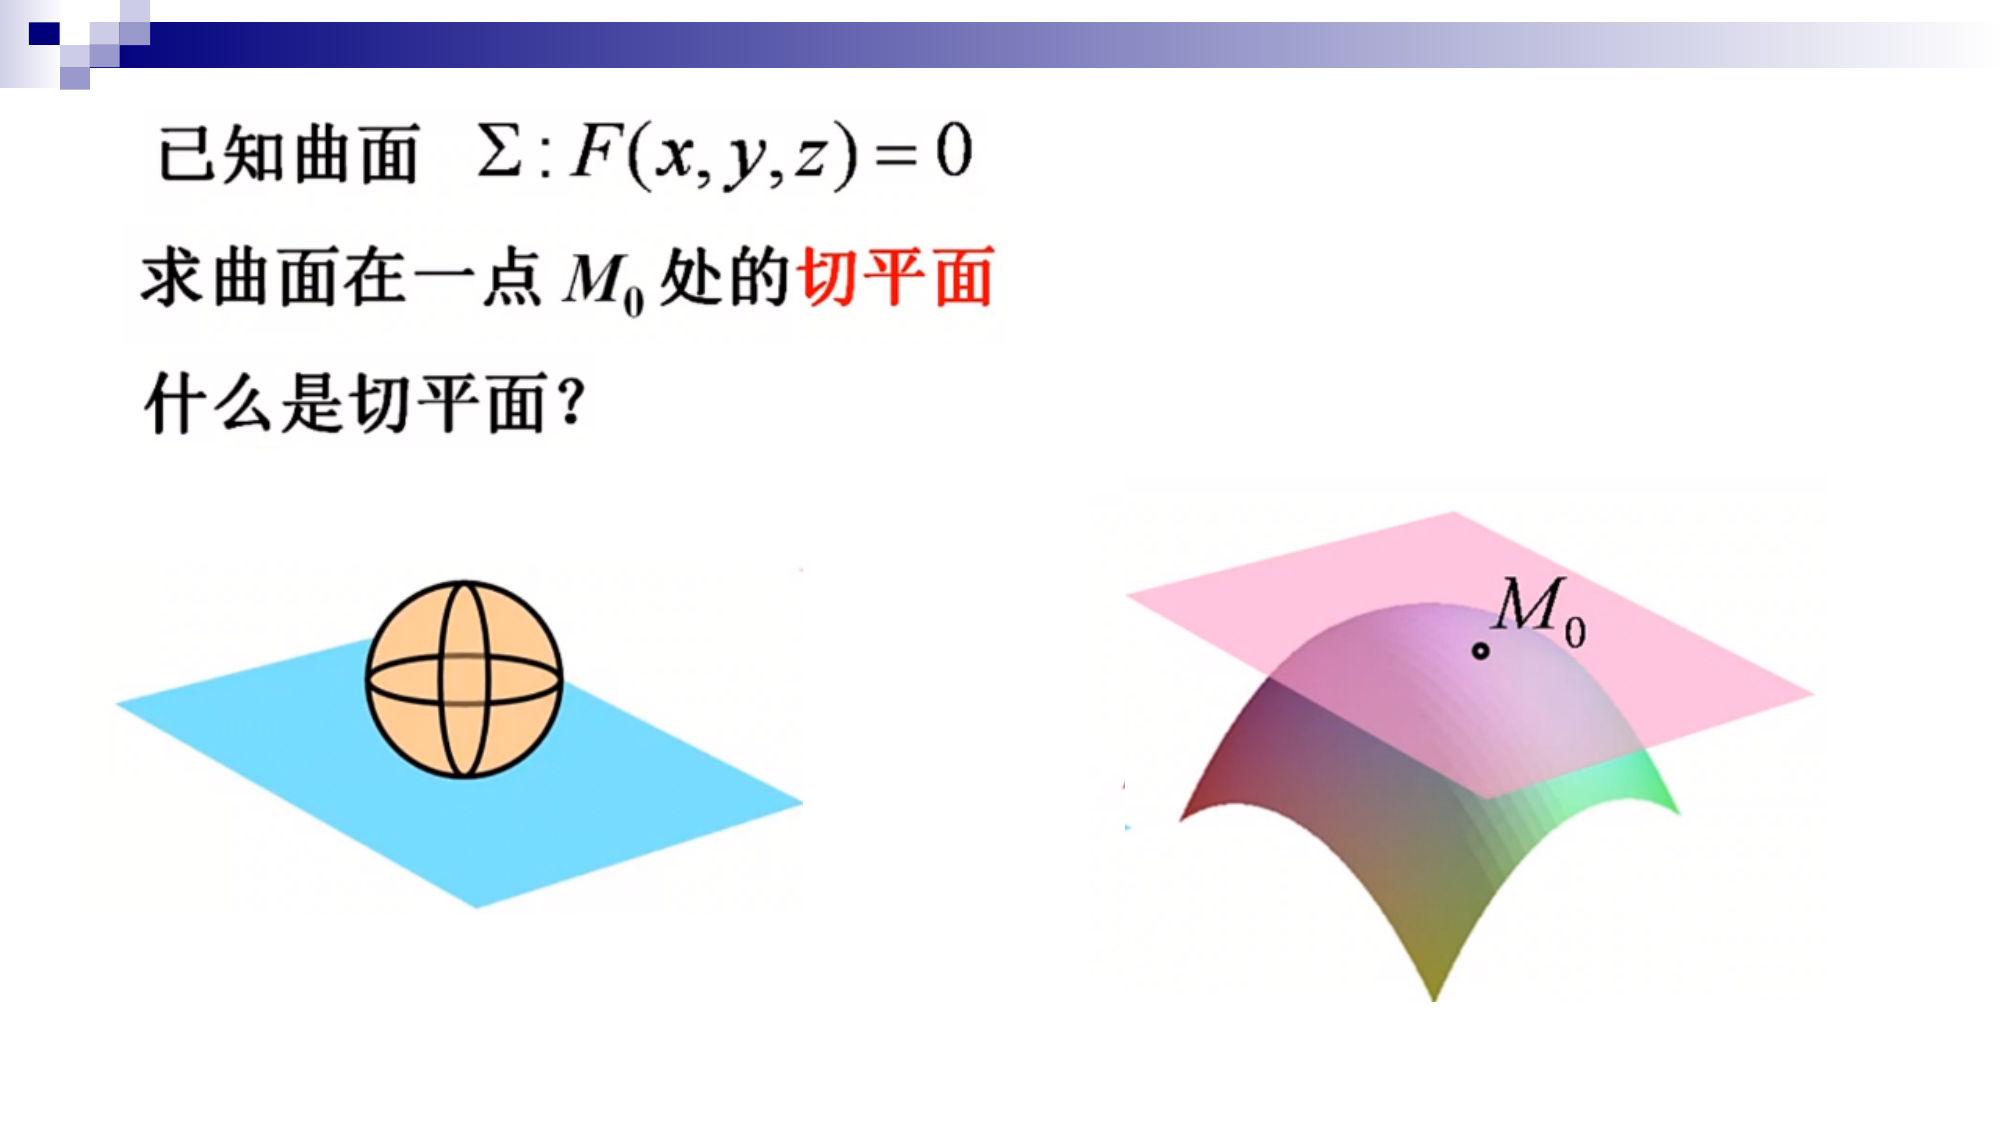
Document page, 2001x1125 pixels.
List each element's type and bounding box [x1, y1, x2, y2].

picture [122, 223, 1007, 345]
picture [82, 562, 803, 915]
picture [1089, 475, 1827, 1002]
picture [143, 110, 986, 215]
picture [143, 352, 595, 449]
